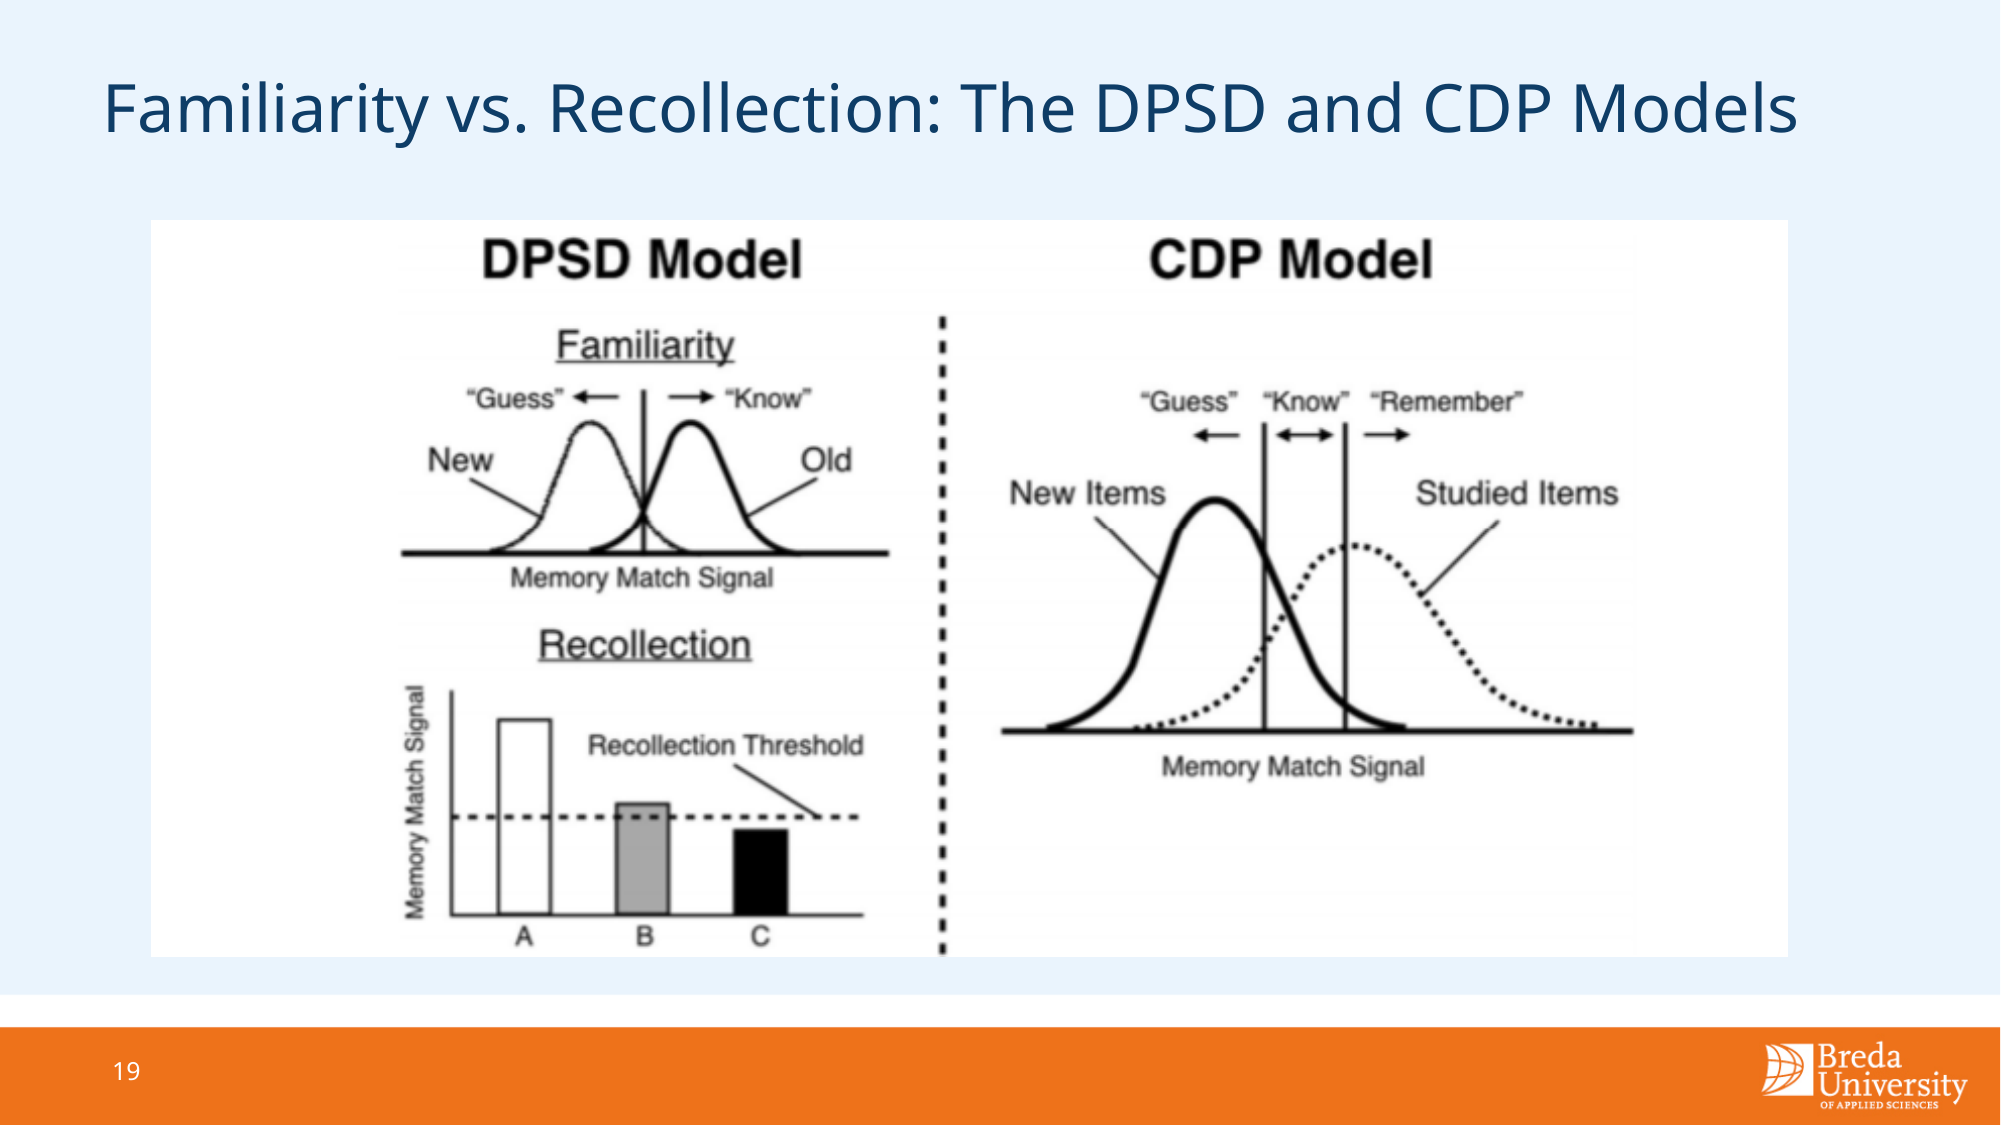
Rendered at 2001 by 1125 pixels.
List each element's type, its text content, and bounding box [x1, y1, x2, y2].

title Familiarity vs. Recollection: The DPSD and CDP Models [88, 67, 1917, 210]
slide_number 19 [97, 1042, 198, 1103]
picture [0, 0, 2001, 1125]
